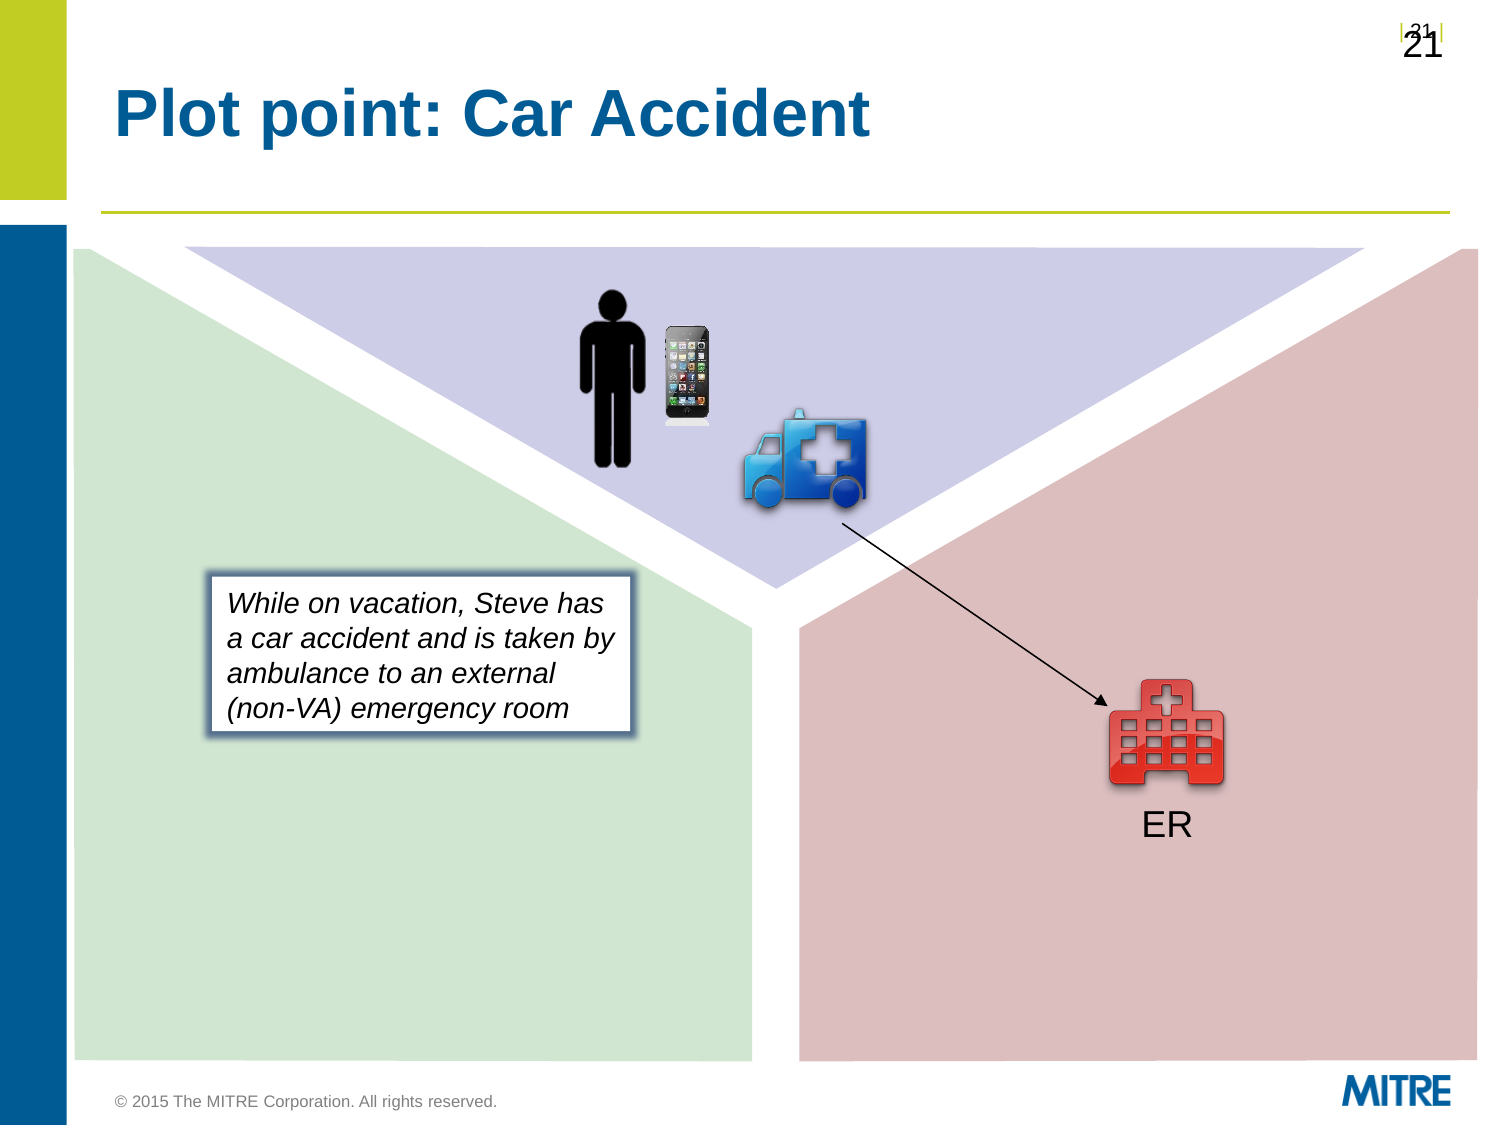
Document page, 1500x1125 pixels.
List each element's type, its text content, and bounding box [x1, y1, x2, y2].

picture [1107, 673, 1228, 794]
picture [1342, 1072, 1453, 1113]
title Plot point: Car Accident [99, 45, 1450, 188]
picture [571, 283, 648, 469]
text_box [841, 523, 1108, 707]
picture [649, 317, 887, 541]
text_box ER [1126, 802, 1209, 853]
slide_number 21 [1387, 12, 1469, 43]
text_box While on vacation, Steve has a car accident and is taken by ambulance to an external (non-VA) emergency room [212, 576, 631, 732]
